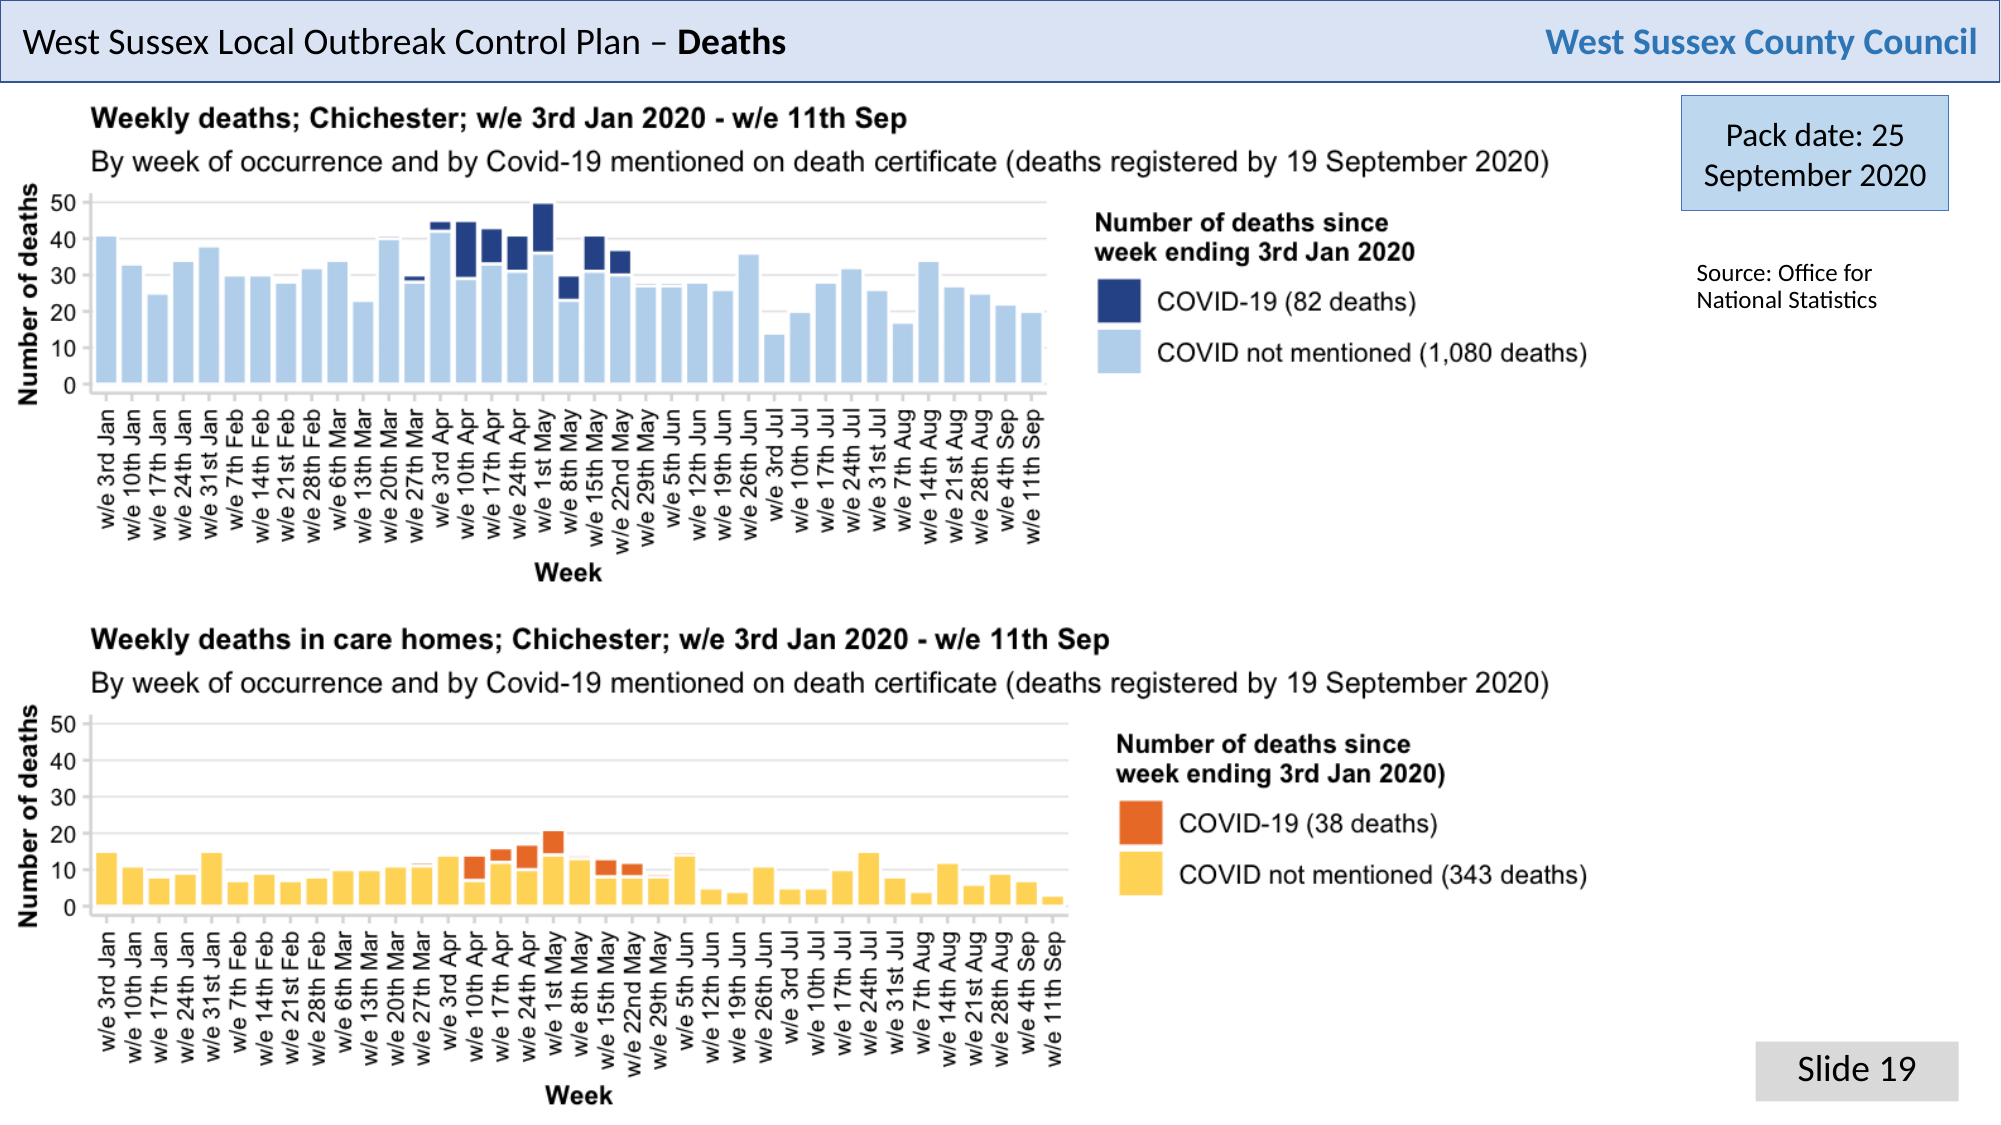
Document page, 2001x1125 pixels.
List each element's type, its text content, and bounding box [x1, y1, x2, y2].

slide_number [1681, 95, 1949, 211]
picture [3, 612, 1619, 1125]
picture [3, 91, 1619, 602]
list Source: Office for National Statistics [1681, 252, 1959, 289]
list Slide 19 [1755, 1041, 1959, 1102]
